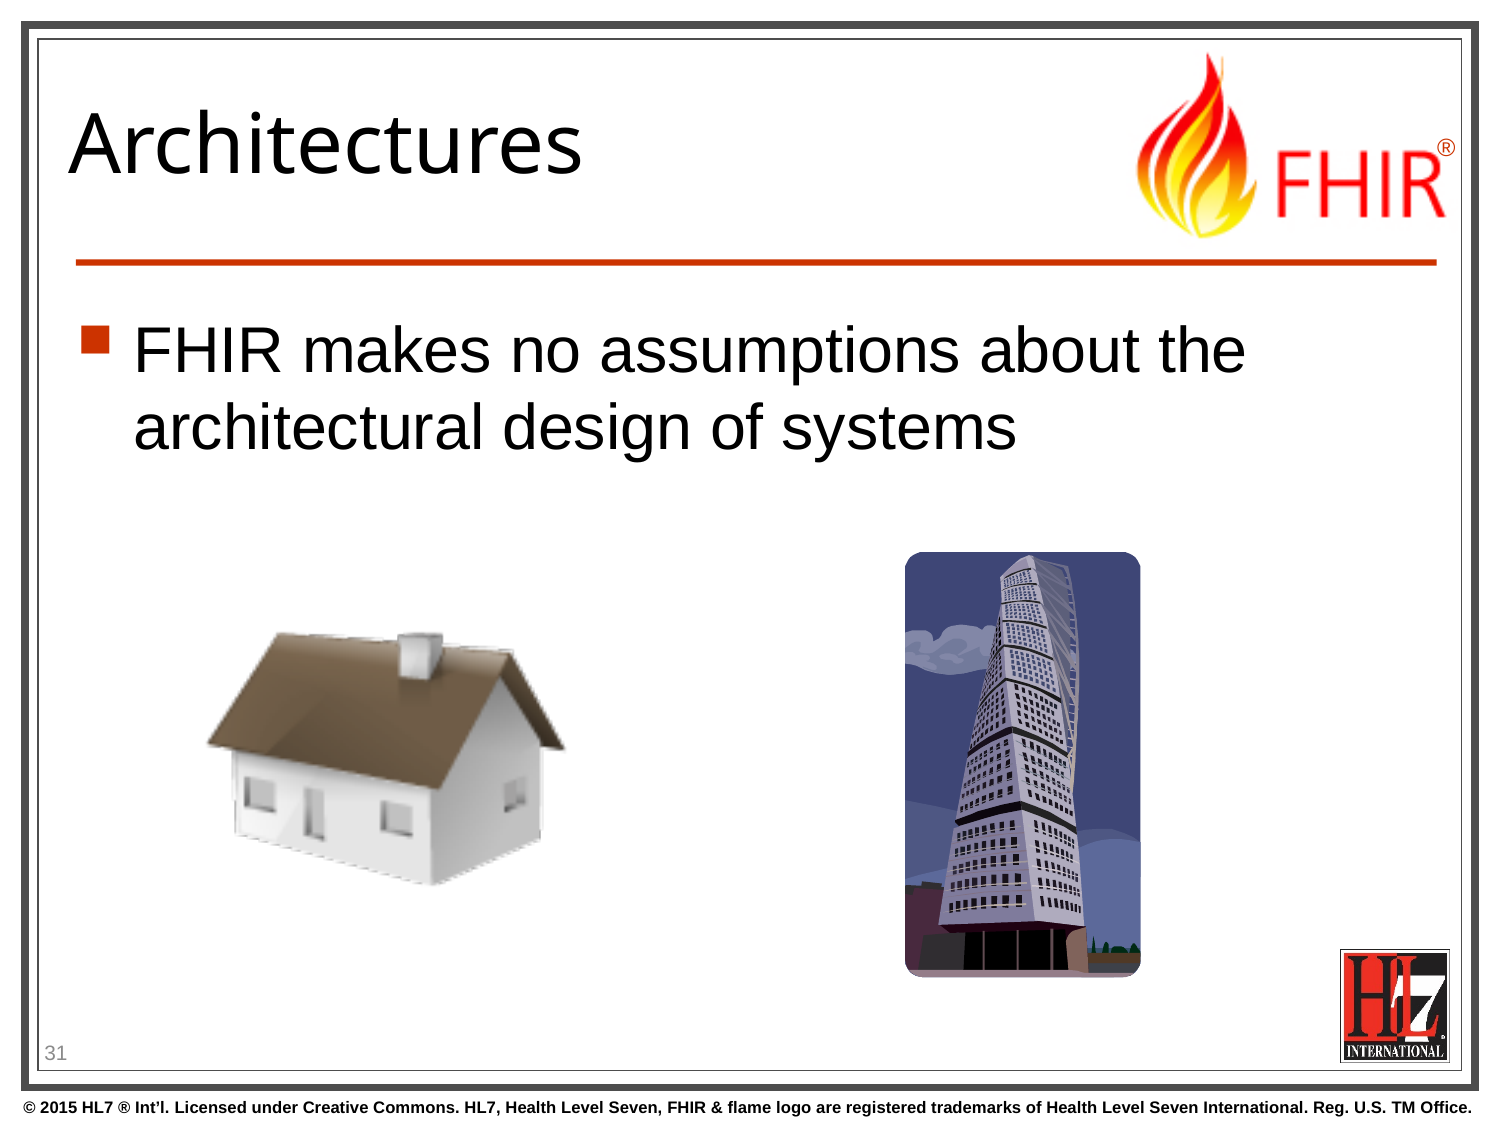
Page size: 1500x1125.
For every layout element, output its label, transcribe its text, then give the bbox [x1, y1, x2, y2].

title Architectures [53, 54, 1128, 244]
picture [182, 550, 609, 976]
slide_number 31 [29, 1034, 148, 1071]
picture [903, 550, 1143, 979]
picture [1340, 949, 1450, 1063]
picture [1124, 42, 1458, 249]
list FHIR makes no assumptions about the architectural design of systems [62, 299, 1438, 1059]
